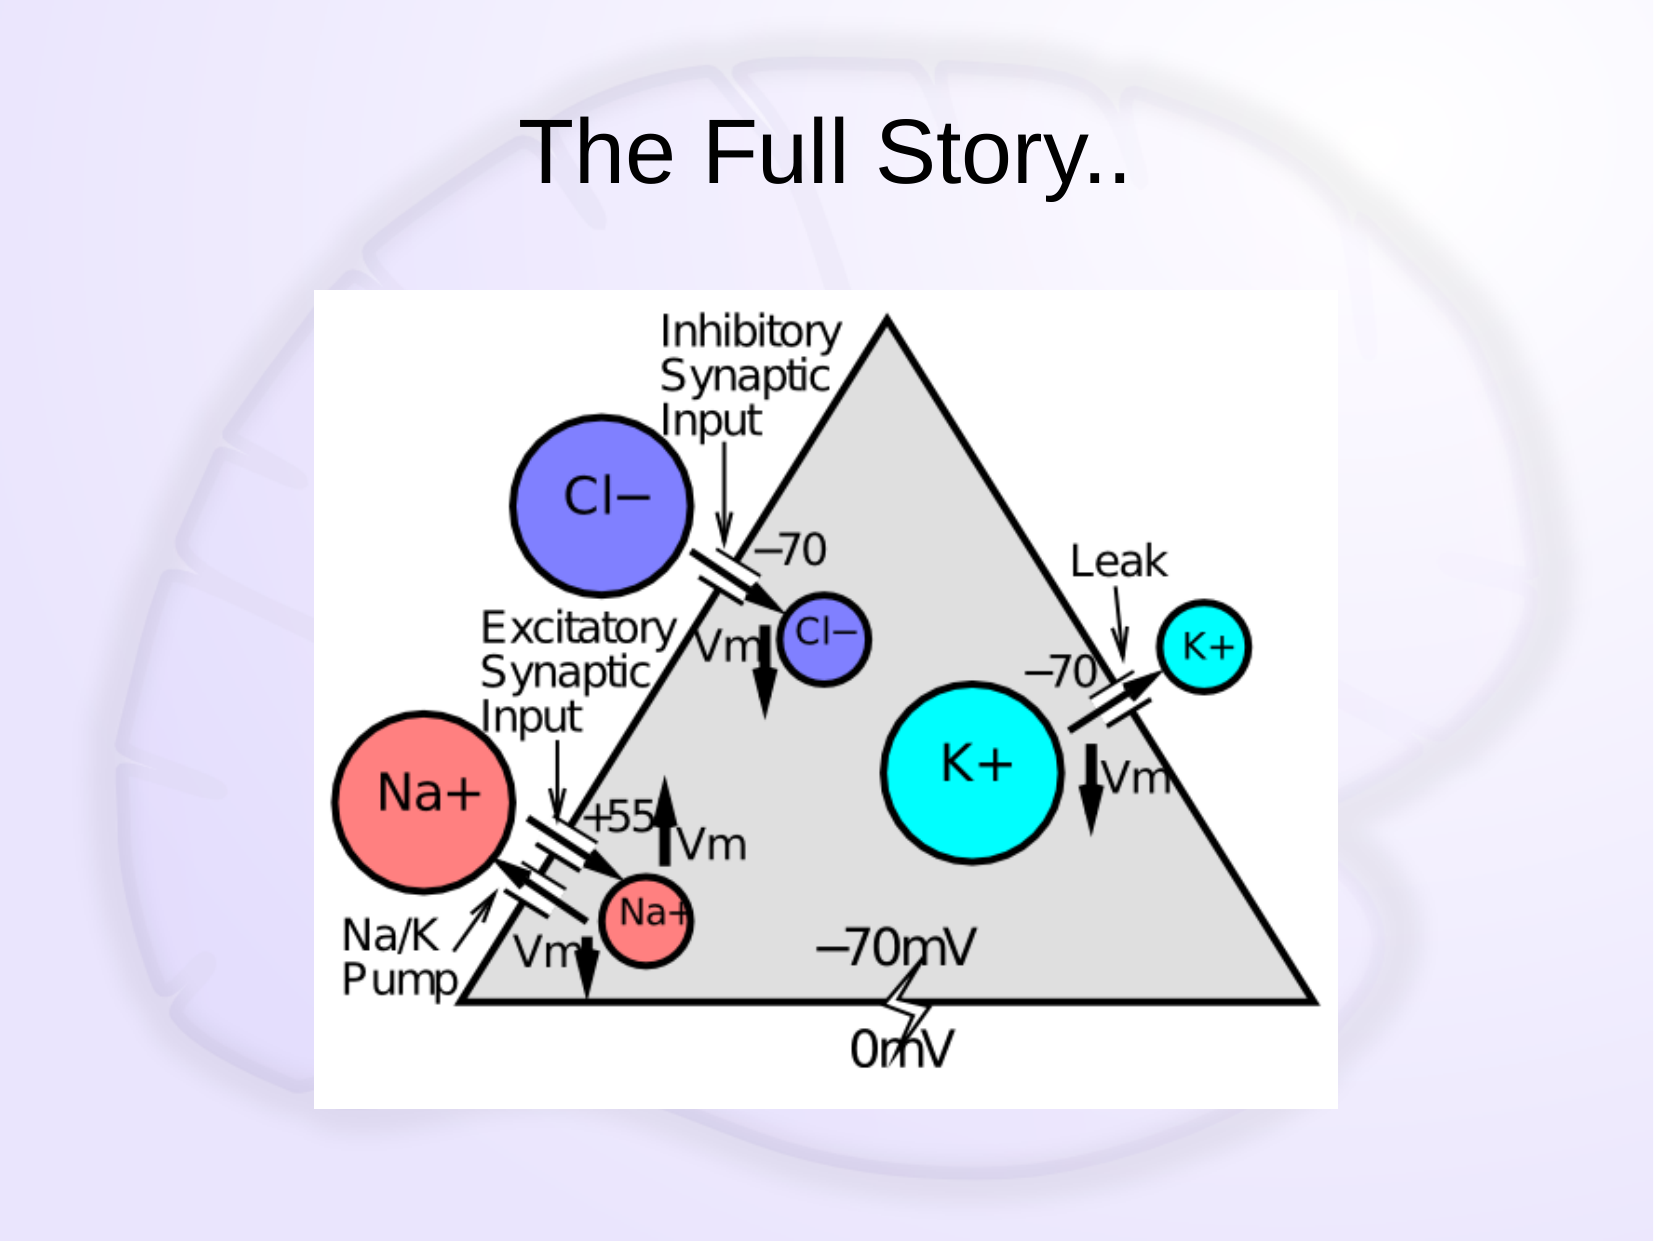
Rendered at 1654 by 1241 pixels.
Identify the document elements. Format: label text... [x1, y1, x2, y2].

title The Full Story.. [82, 49, 1571, 257]
picture [0, 0, 1654, 1241]
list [82, 290, 1571, 1110]
